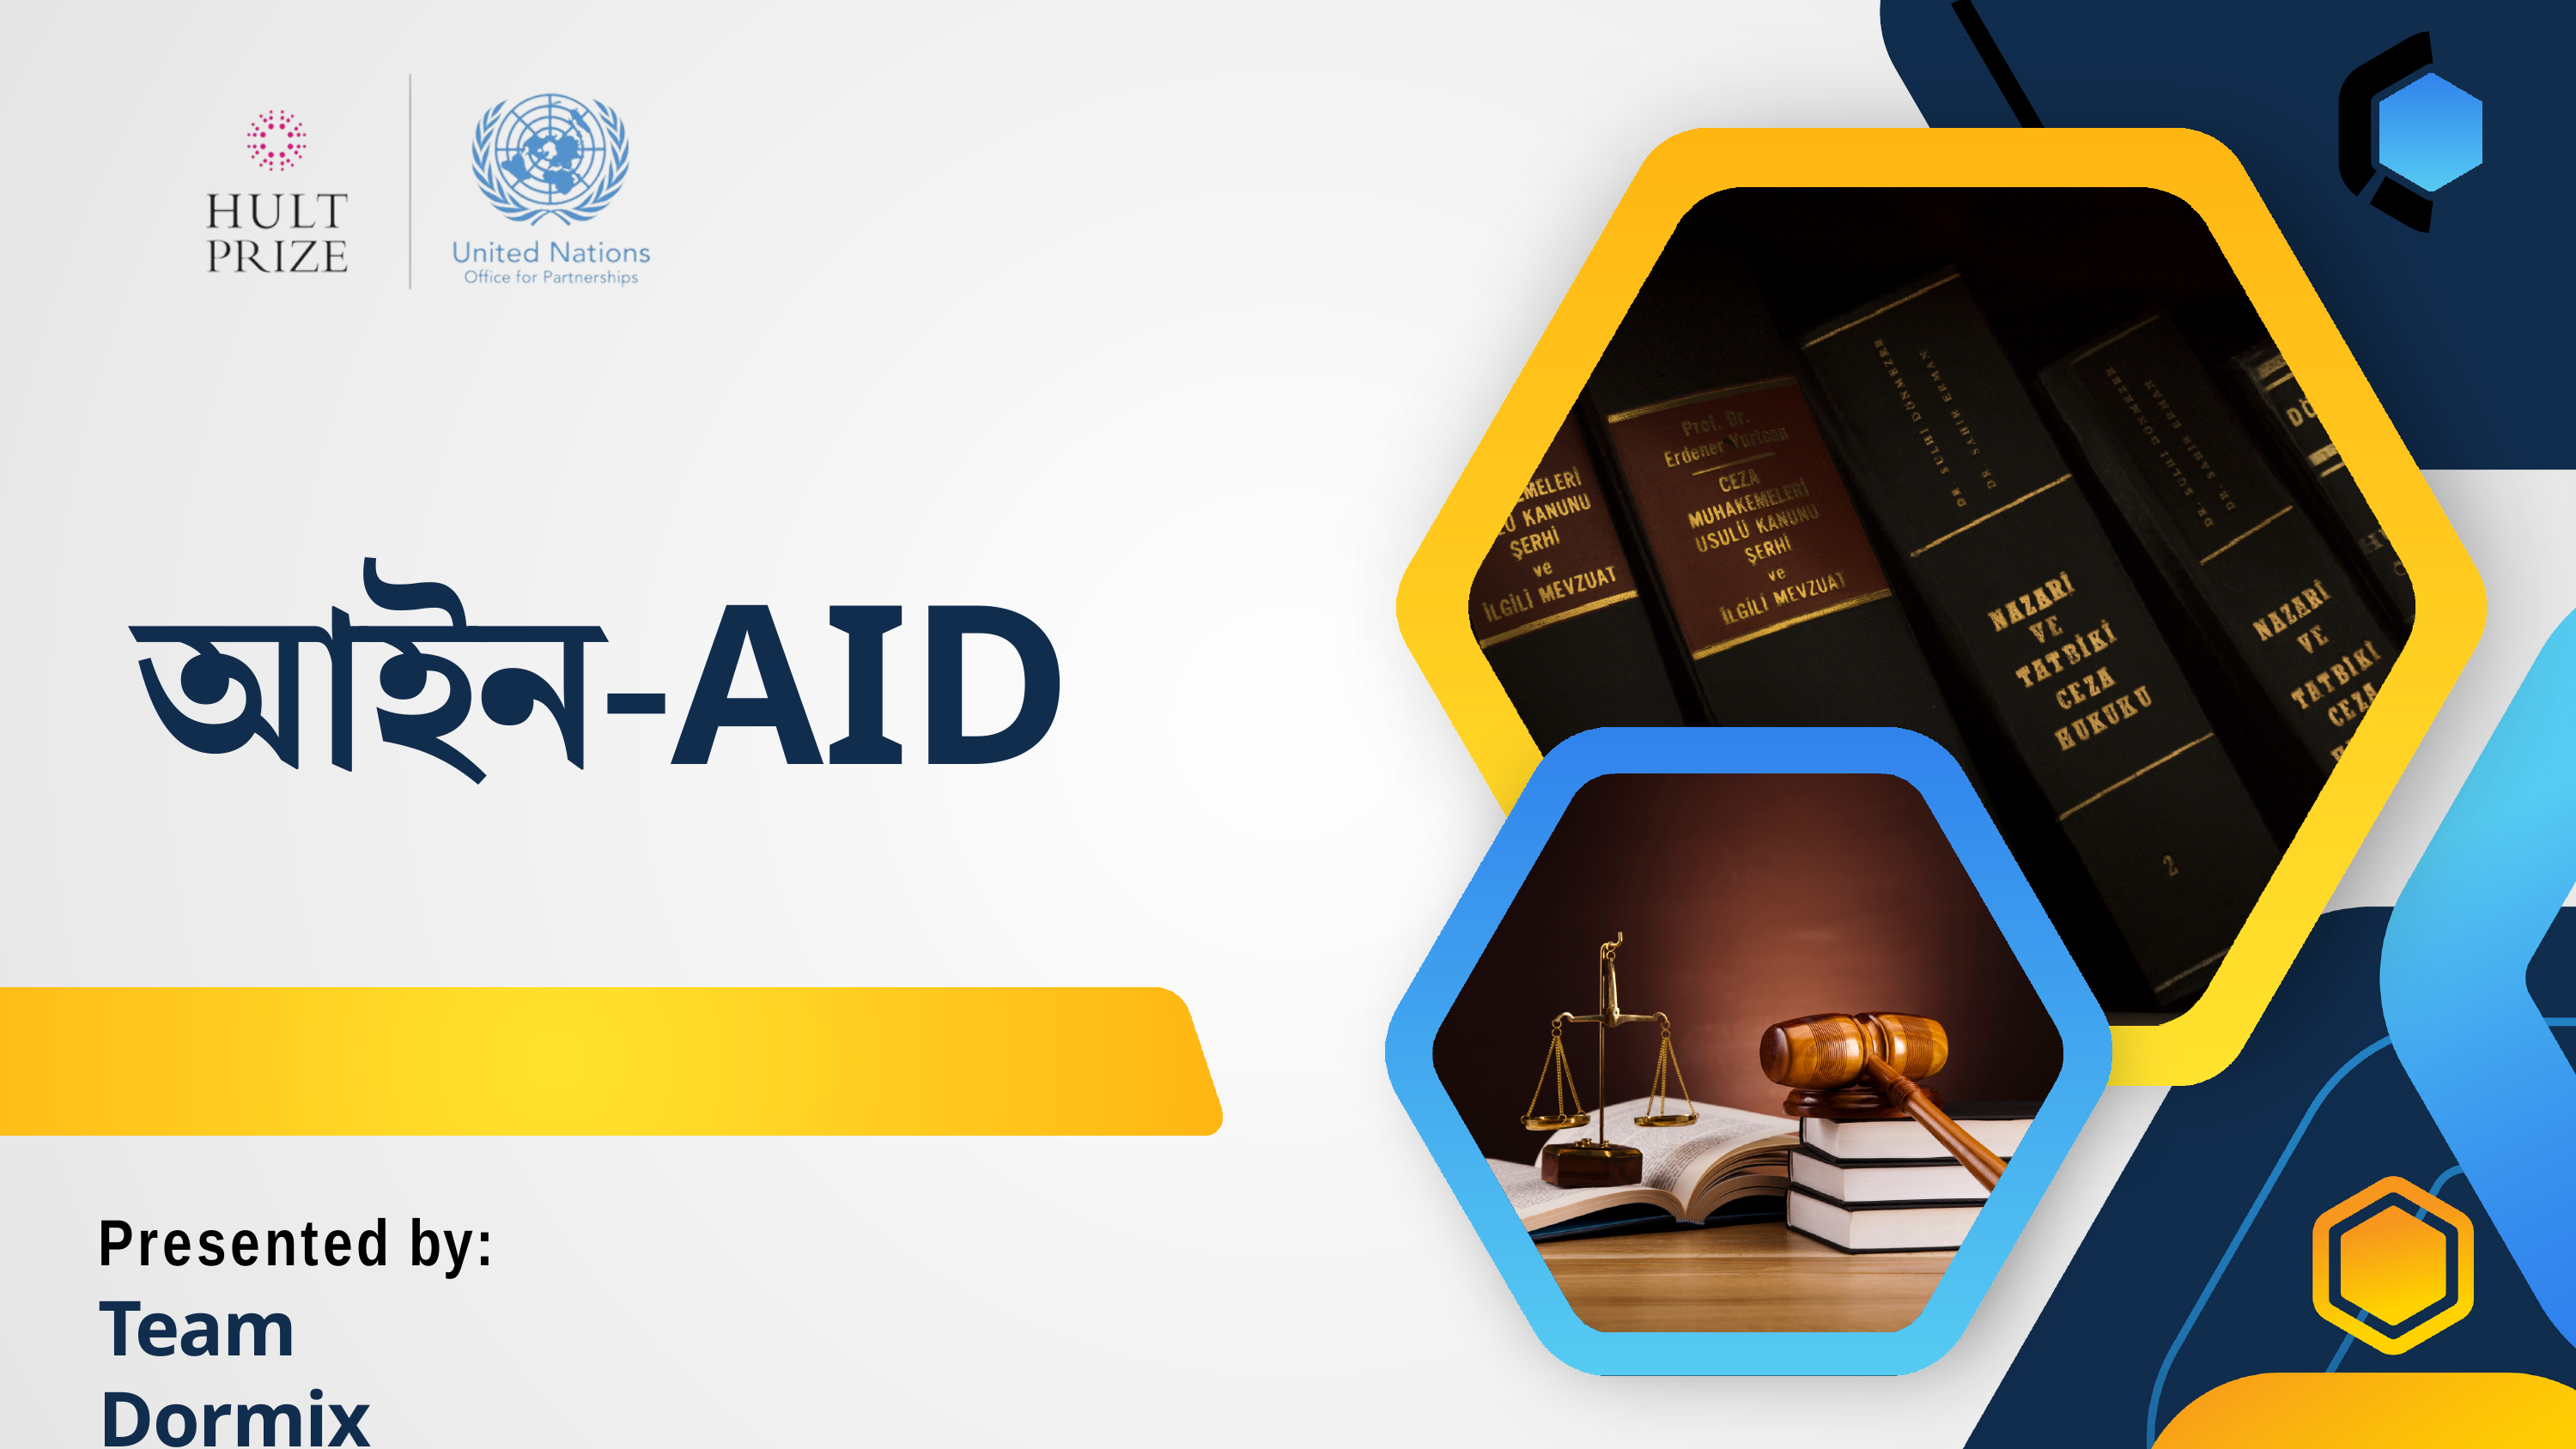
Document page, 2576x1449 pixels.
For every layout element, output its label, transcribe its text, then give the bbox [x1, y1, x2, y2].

title আইন-AID [134, 540, 1074, 809]
text_box Presented by: Team Dormix [96, 1197, 551, 1449]
picture [0, 0, 2576, 1449]
